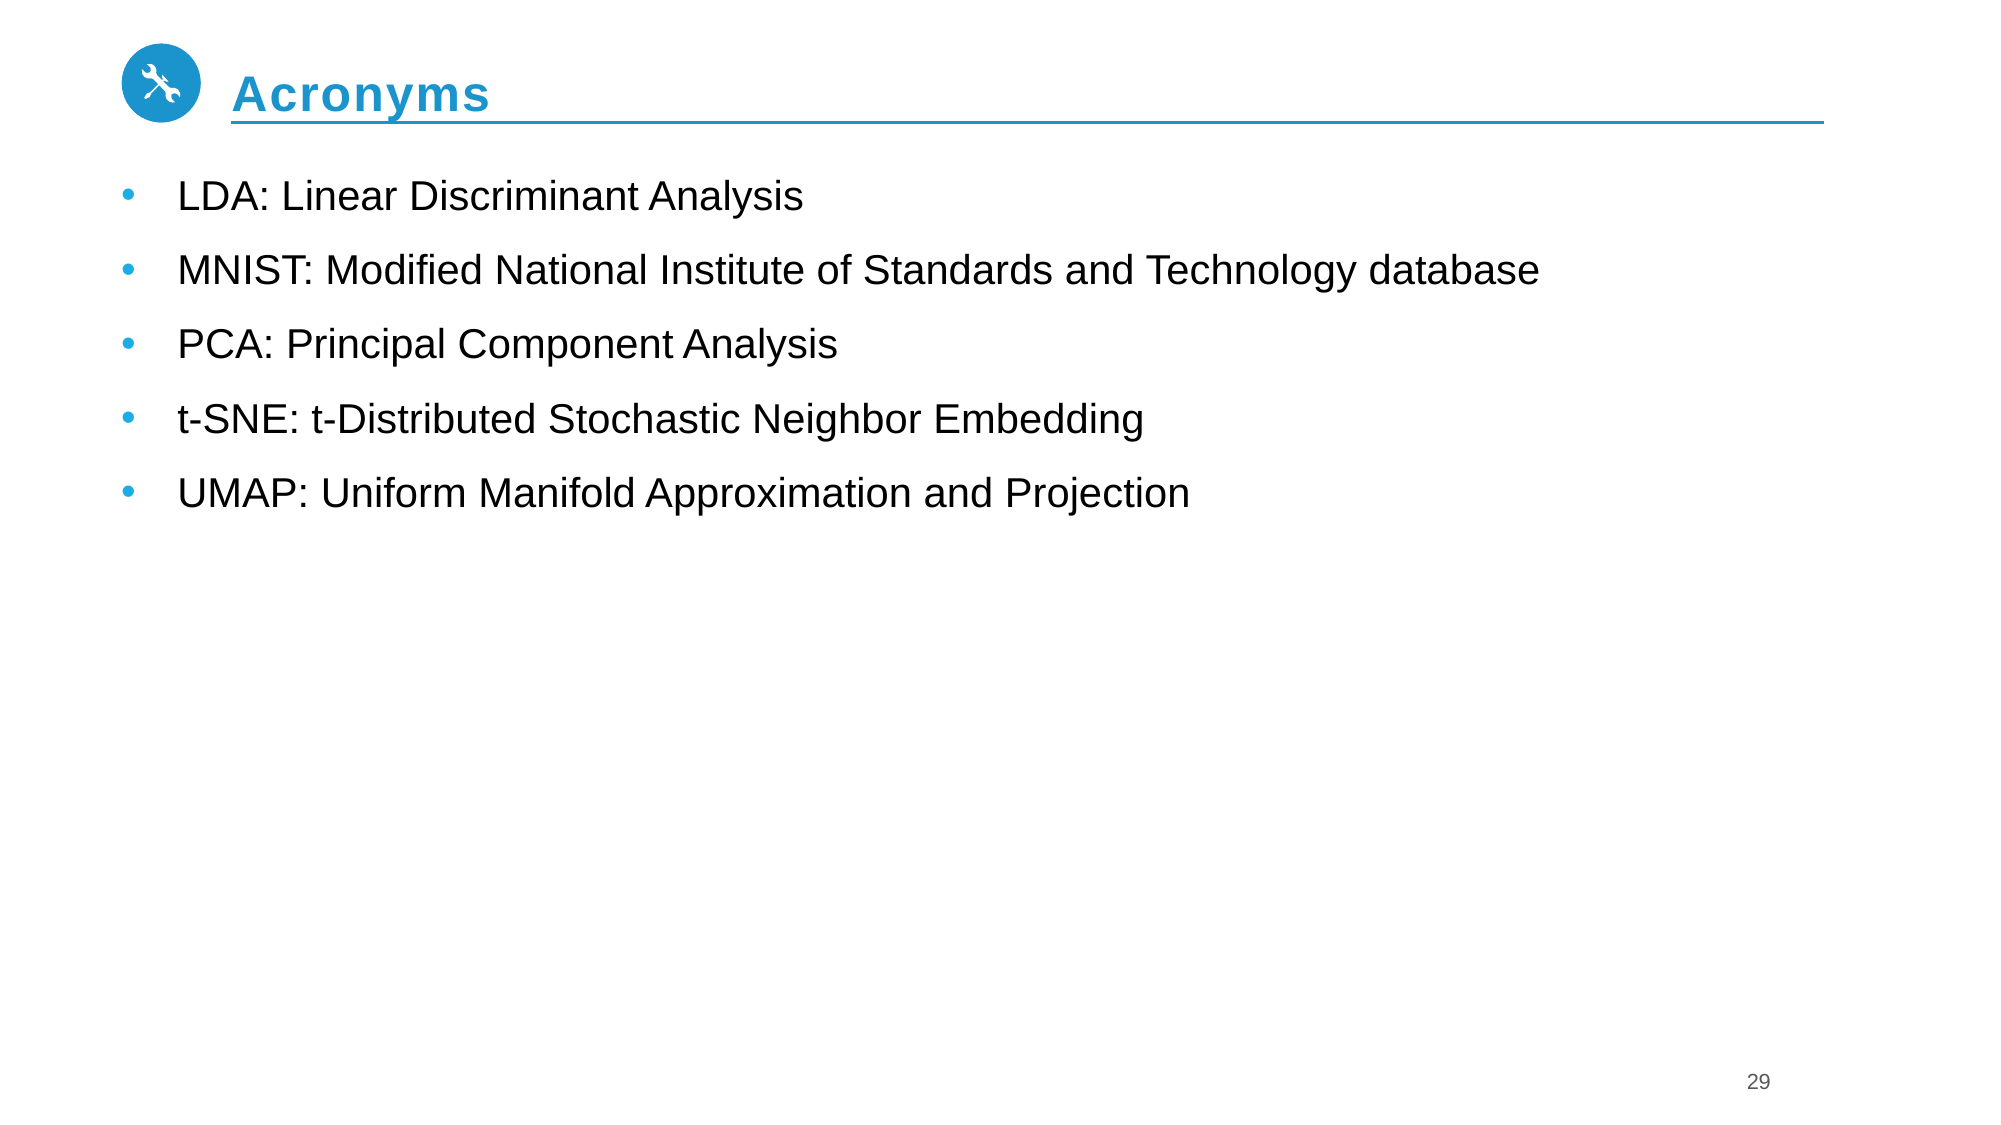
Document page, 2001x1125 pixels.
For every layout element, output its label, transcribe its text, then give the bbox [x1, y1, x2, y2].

title Acronyms [231, 0, 1825, 122]
list LDA: Linear Discriminant Analysis MNIST: Modified National Institute of Standards and Technology database PCA: Principal Component Analysis t-SNE: t-Distributed Stochastic Neighbor Embedding UMAP: Uniform Manifold Approximation and Projection [106, 167, 1825, 1035]
